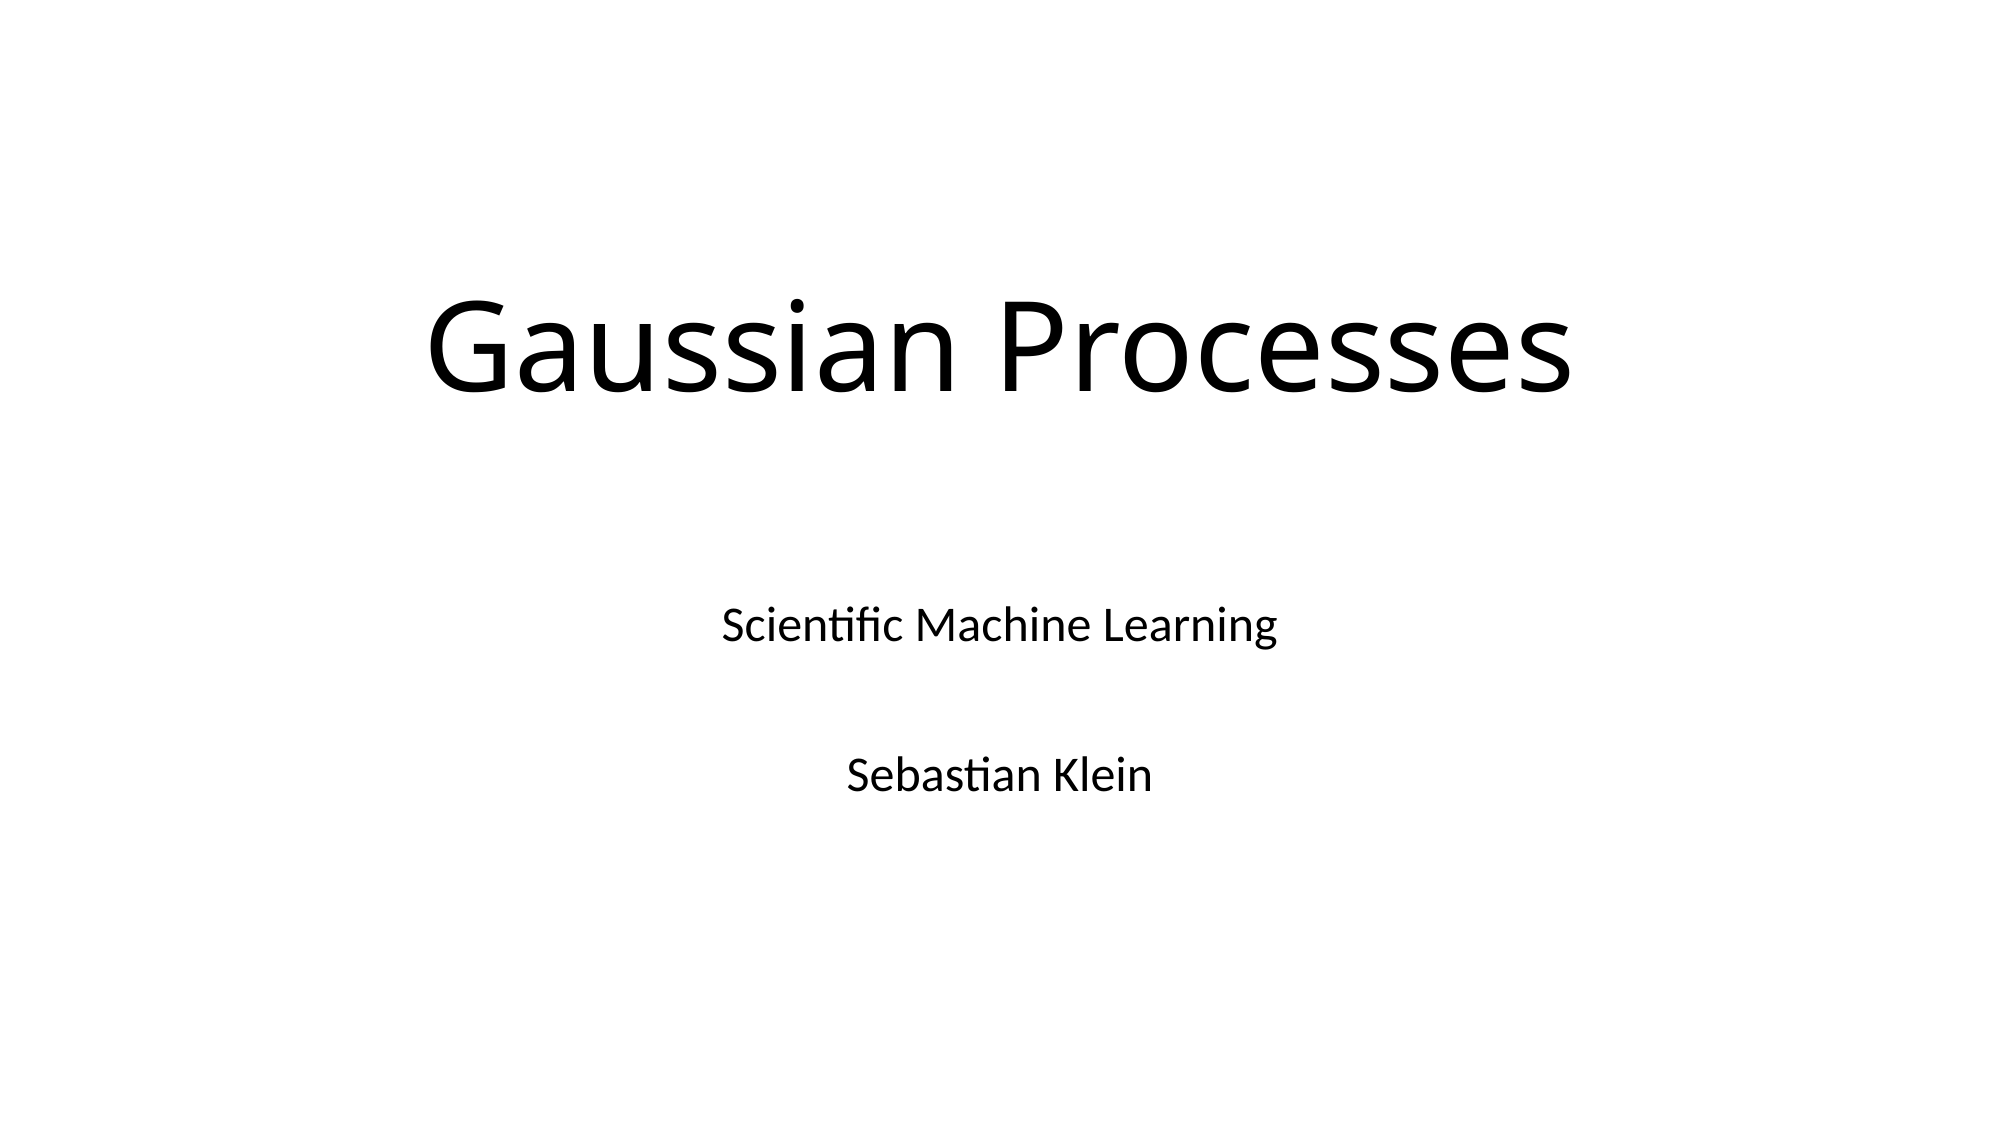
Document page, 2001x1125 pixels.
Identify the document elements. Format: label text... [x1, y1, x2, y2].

subtitle Scientific Machine Learning Sebastian Klein [249, 590, 1750, 863]
title Gaussian Processes [249, 184, 1750, 576]
